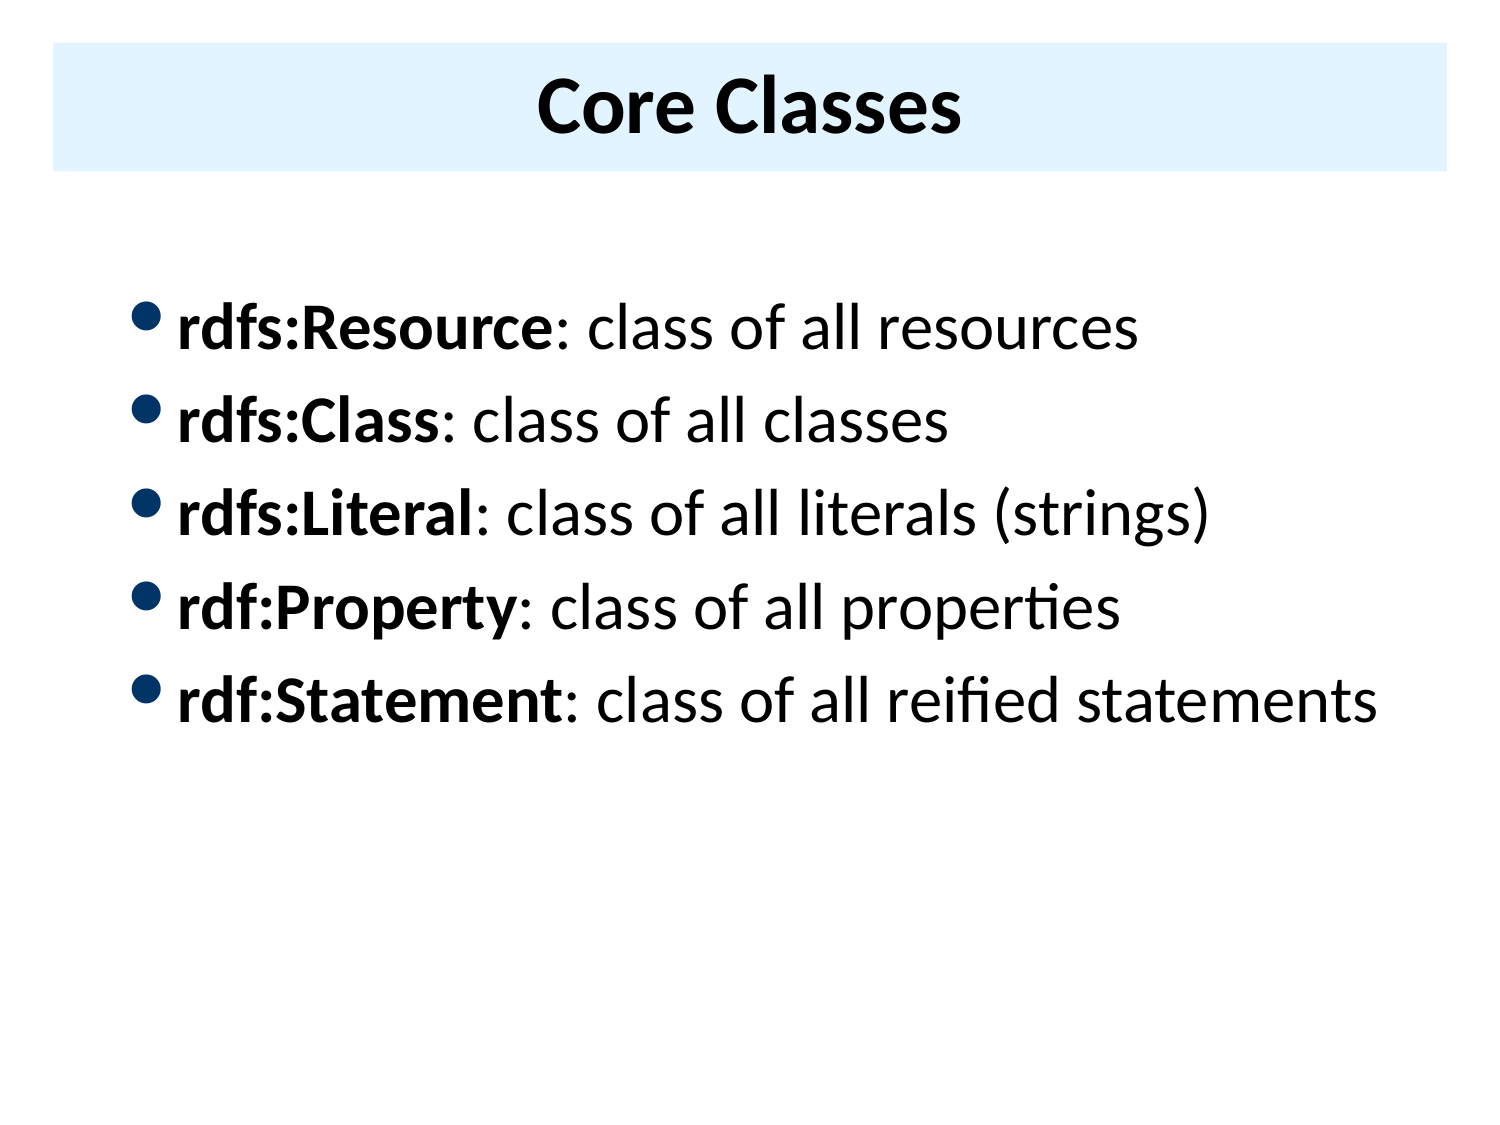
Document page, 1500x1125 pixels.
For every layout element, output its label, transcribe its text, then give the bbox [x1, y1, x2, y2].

title Core Classes [53, 42, 1447, 172]
list rdfs:Resource: class of all resources rdfs:Class: class of all classes rdfs:Literal: class of all literals (strings) rdf:Property: class of all properties rdf:Statement: class of all reified statements [112, 275, 1411, 988]
